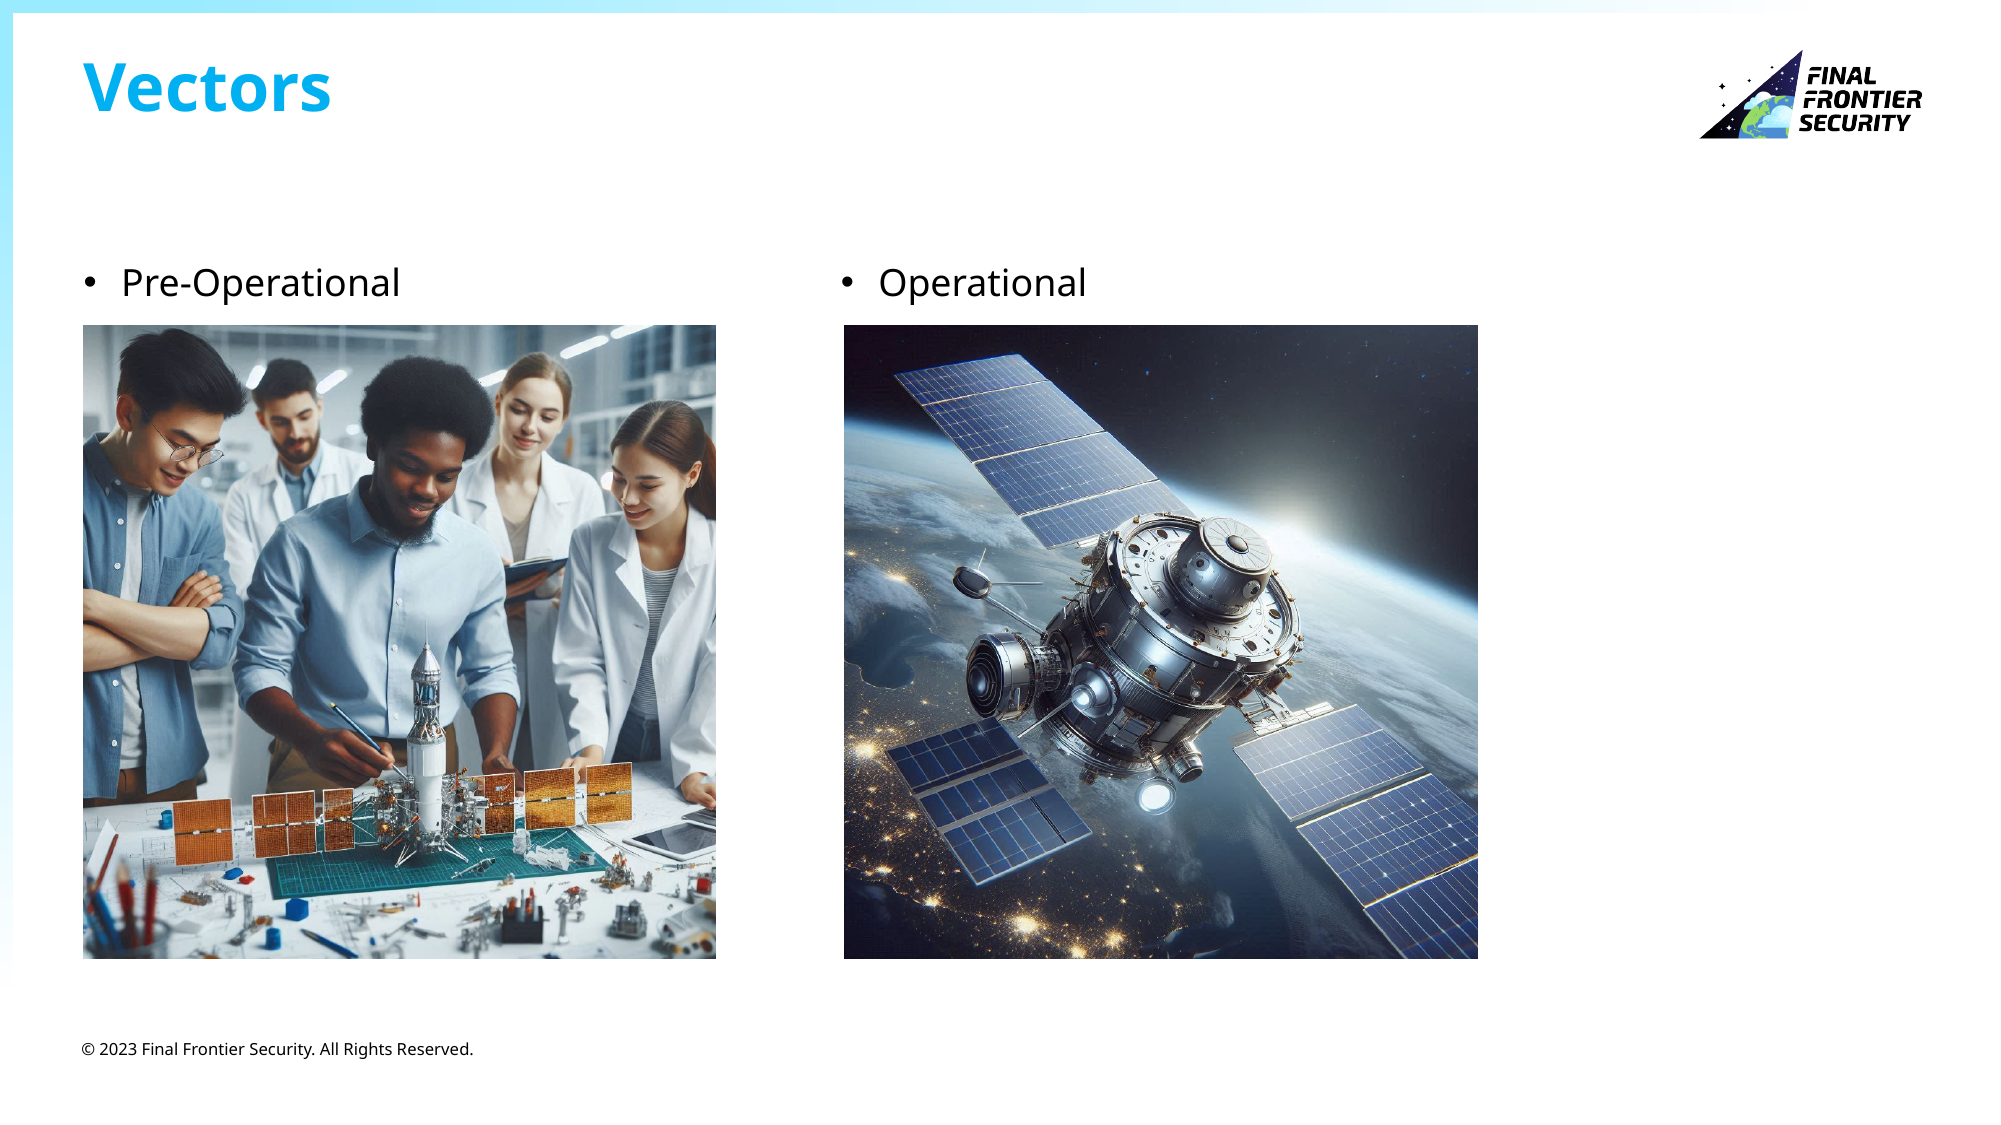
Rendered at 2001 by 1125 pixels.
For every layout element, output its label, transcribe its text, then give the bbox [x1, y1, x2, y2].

list Pre-Operational Operational [83, 263, 840, 1021]
picture [844, 325, 1478, 959]
picture [1690, 40, 1931, 148]
picture [82, 325, 716, 959]
text_box Operational [840, 263, 1599, 1021]
title Vectors [83, 54, 1602, 220]
